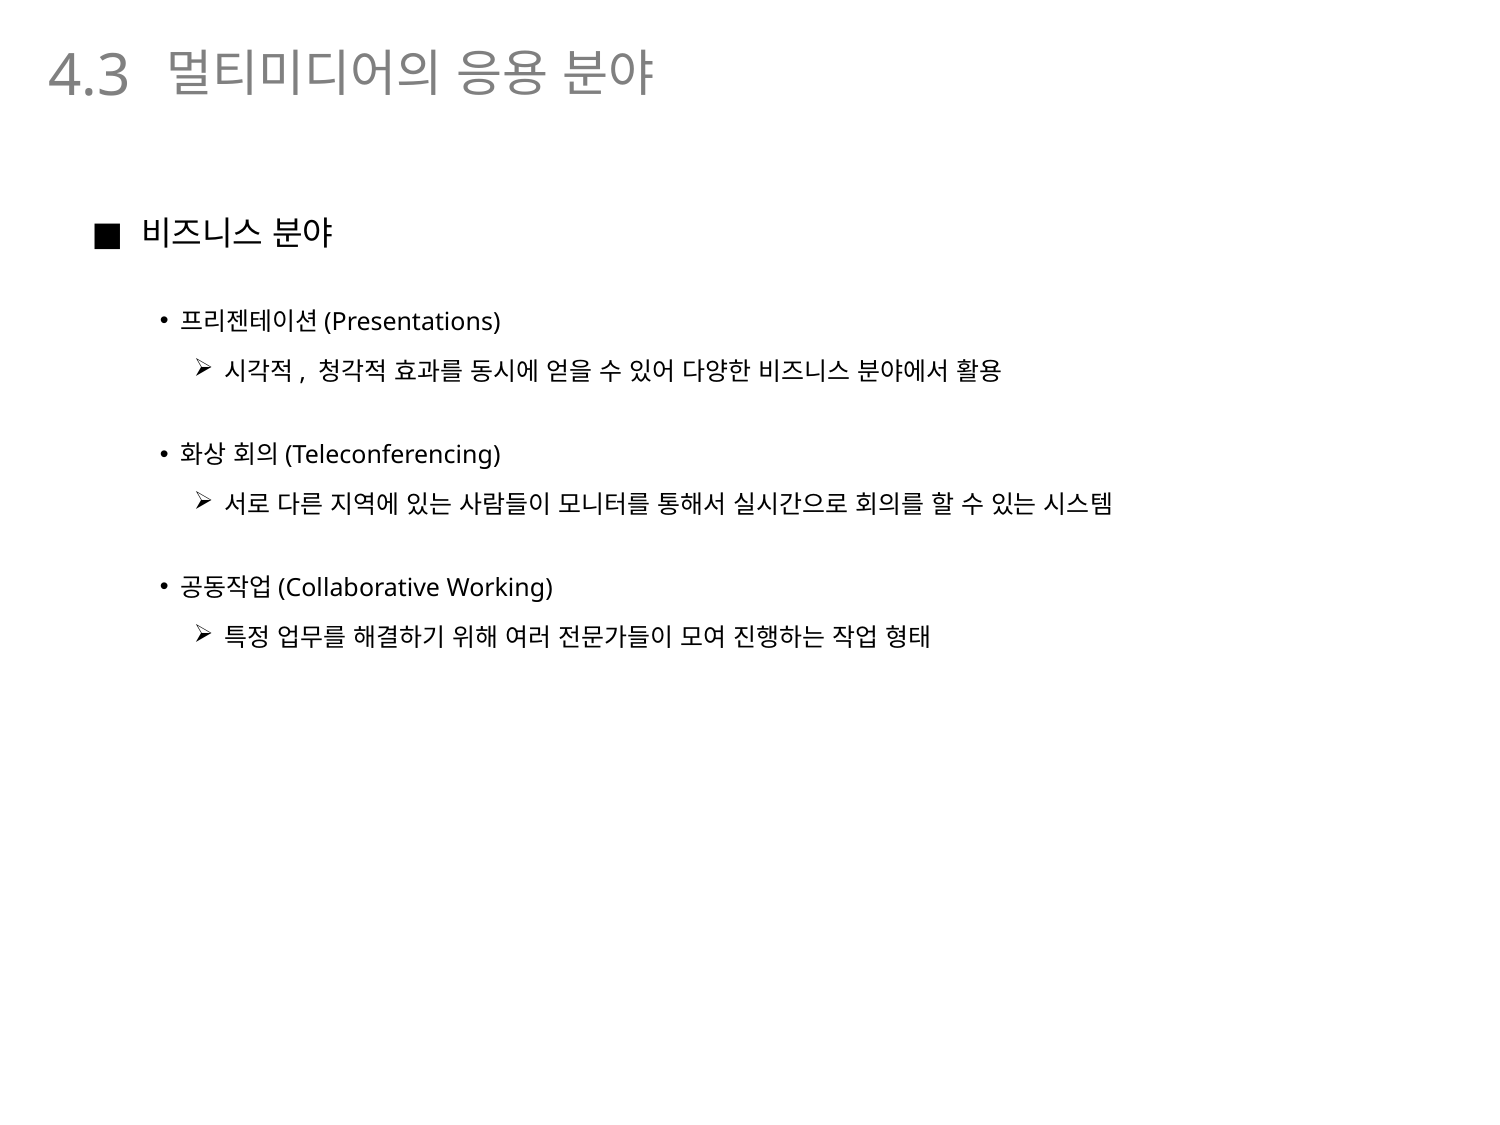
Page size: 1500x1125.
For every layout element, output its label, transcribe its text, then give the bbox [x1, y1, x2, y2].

text_box 멀티미디어의 응용 분야 [159, 41, 1187, 127]
text_box 4.3 [41, 44, 184, 130]
text_box 비즈니스 분야 프리젠테이션(Presentations) 시각적, 청각적 효과를 동시에 얻을 수 있어 다양한 비즈니스 분야에서 활용 화상 회의(Teleconferencing) 서로 다른 지역에 있는 사람들이 모니터를 통해서 실시간으로 회의를 할 수 있는 시스템 공동작업(Collaborative Working) 특정 업무를 해결하기 위해 여러 전문가들이 모여 진행하는 작업 형태 [76, 148, 1471, 1125]
